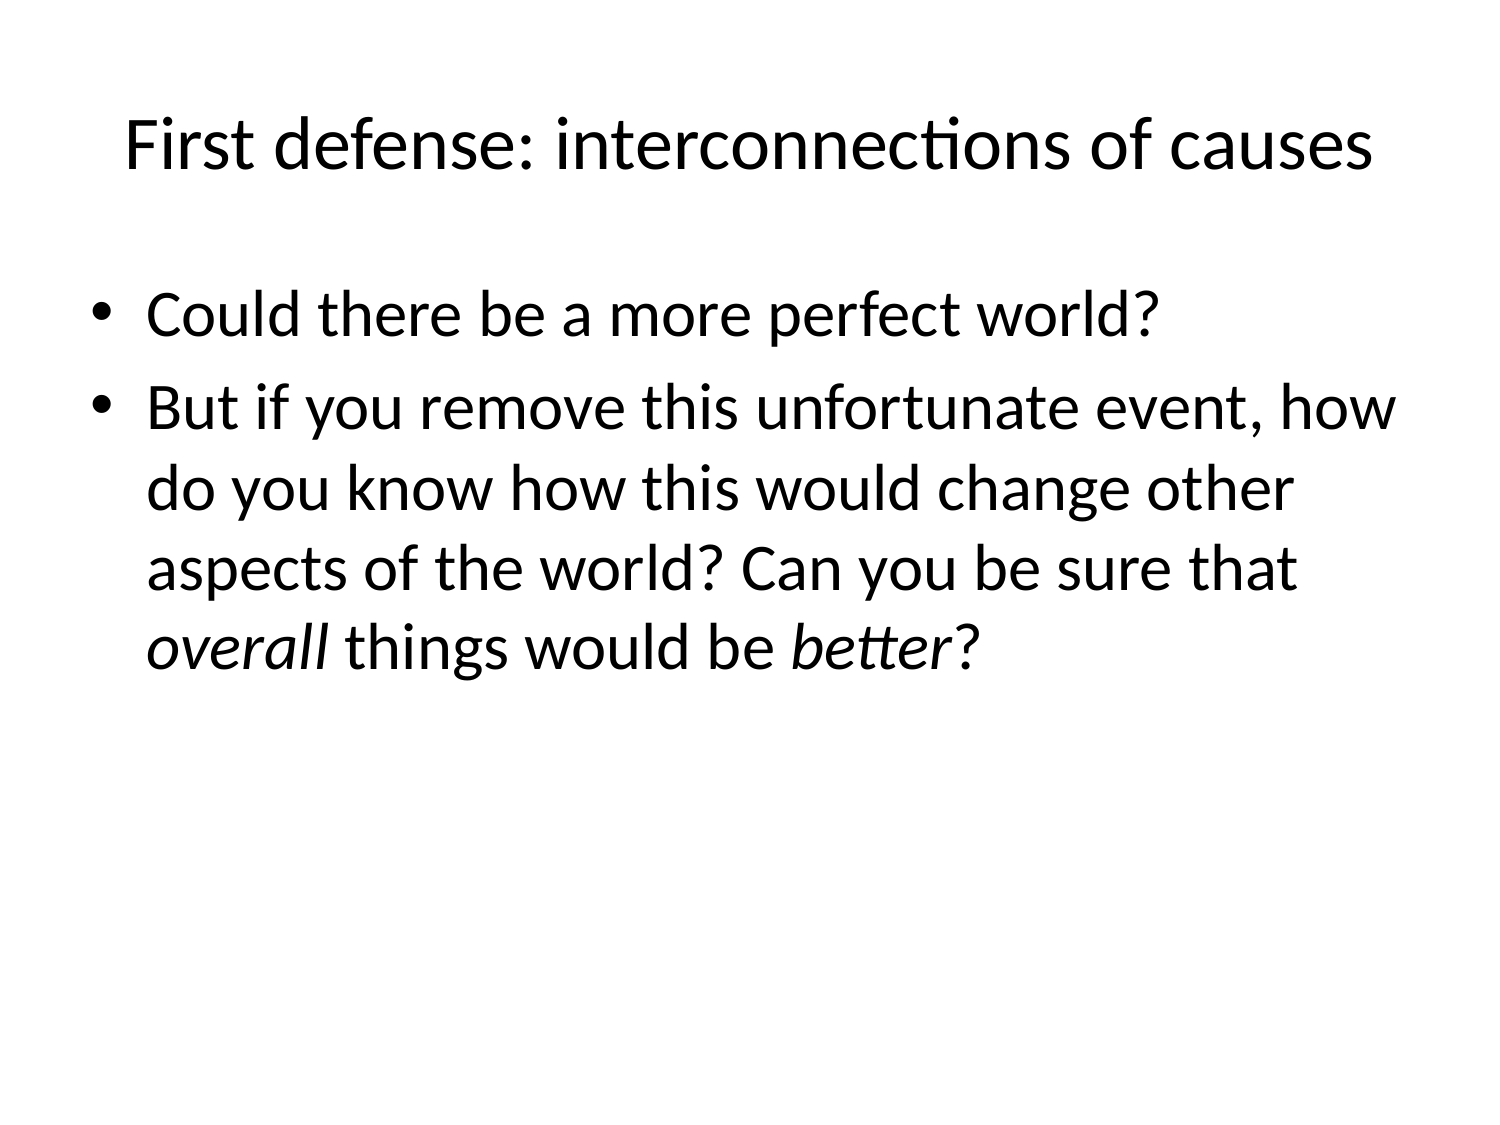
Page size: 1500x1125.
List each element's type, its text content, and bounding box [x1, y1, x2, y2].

list Could there be a more perfect world? But if you remove this unfortunate event, how do you know how this would change other aspects of the world? Can you be sure that overall things would be better? [75, 262, 1425, 1005]
title First defense: interconnections of causes [75, 45, 1425, 233]
